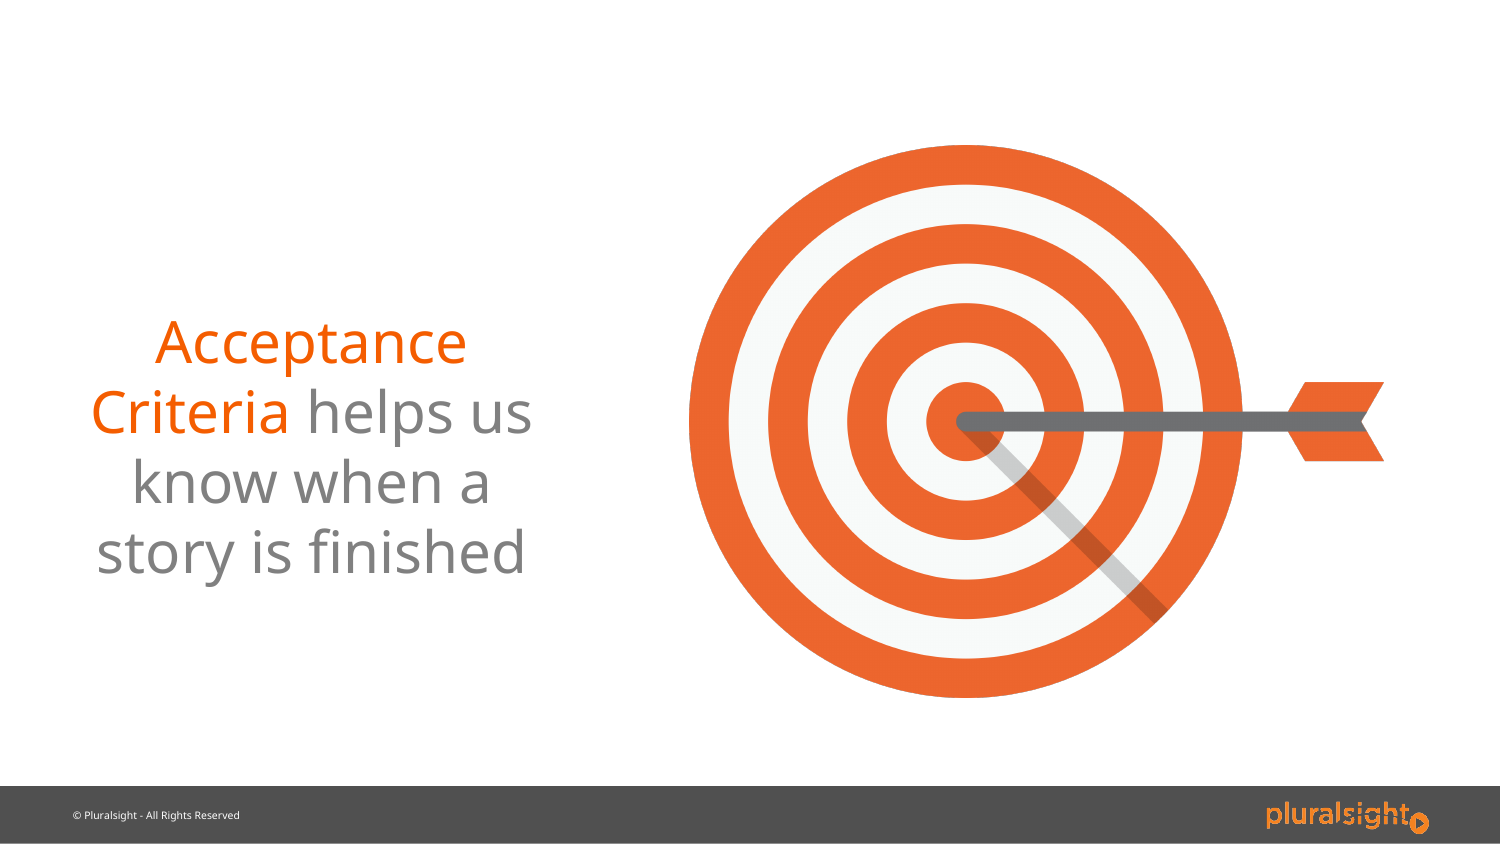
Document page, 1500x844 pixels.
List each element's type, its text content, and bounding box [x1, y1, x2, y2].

picture [689, 144, 1384, 699]
list Acceptance Criteria helps us know when a story is finished [65, 305, 559, 538]
